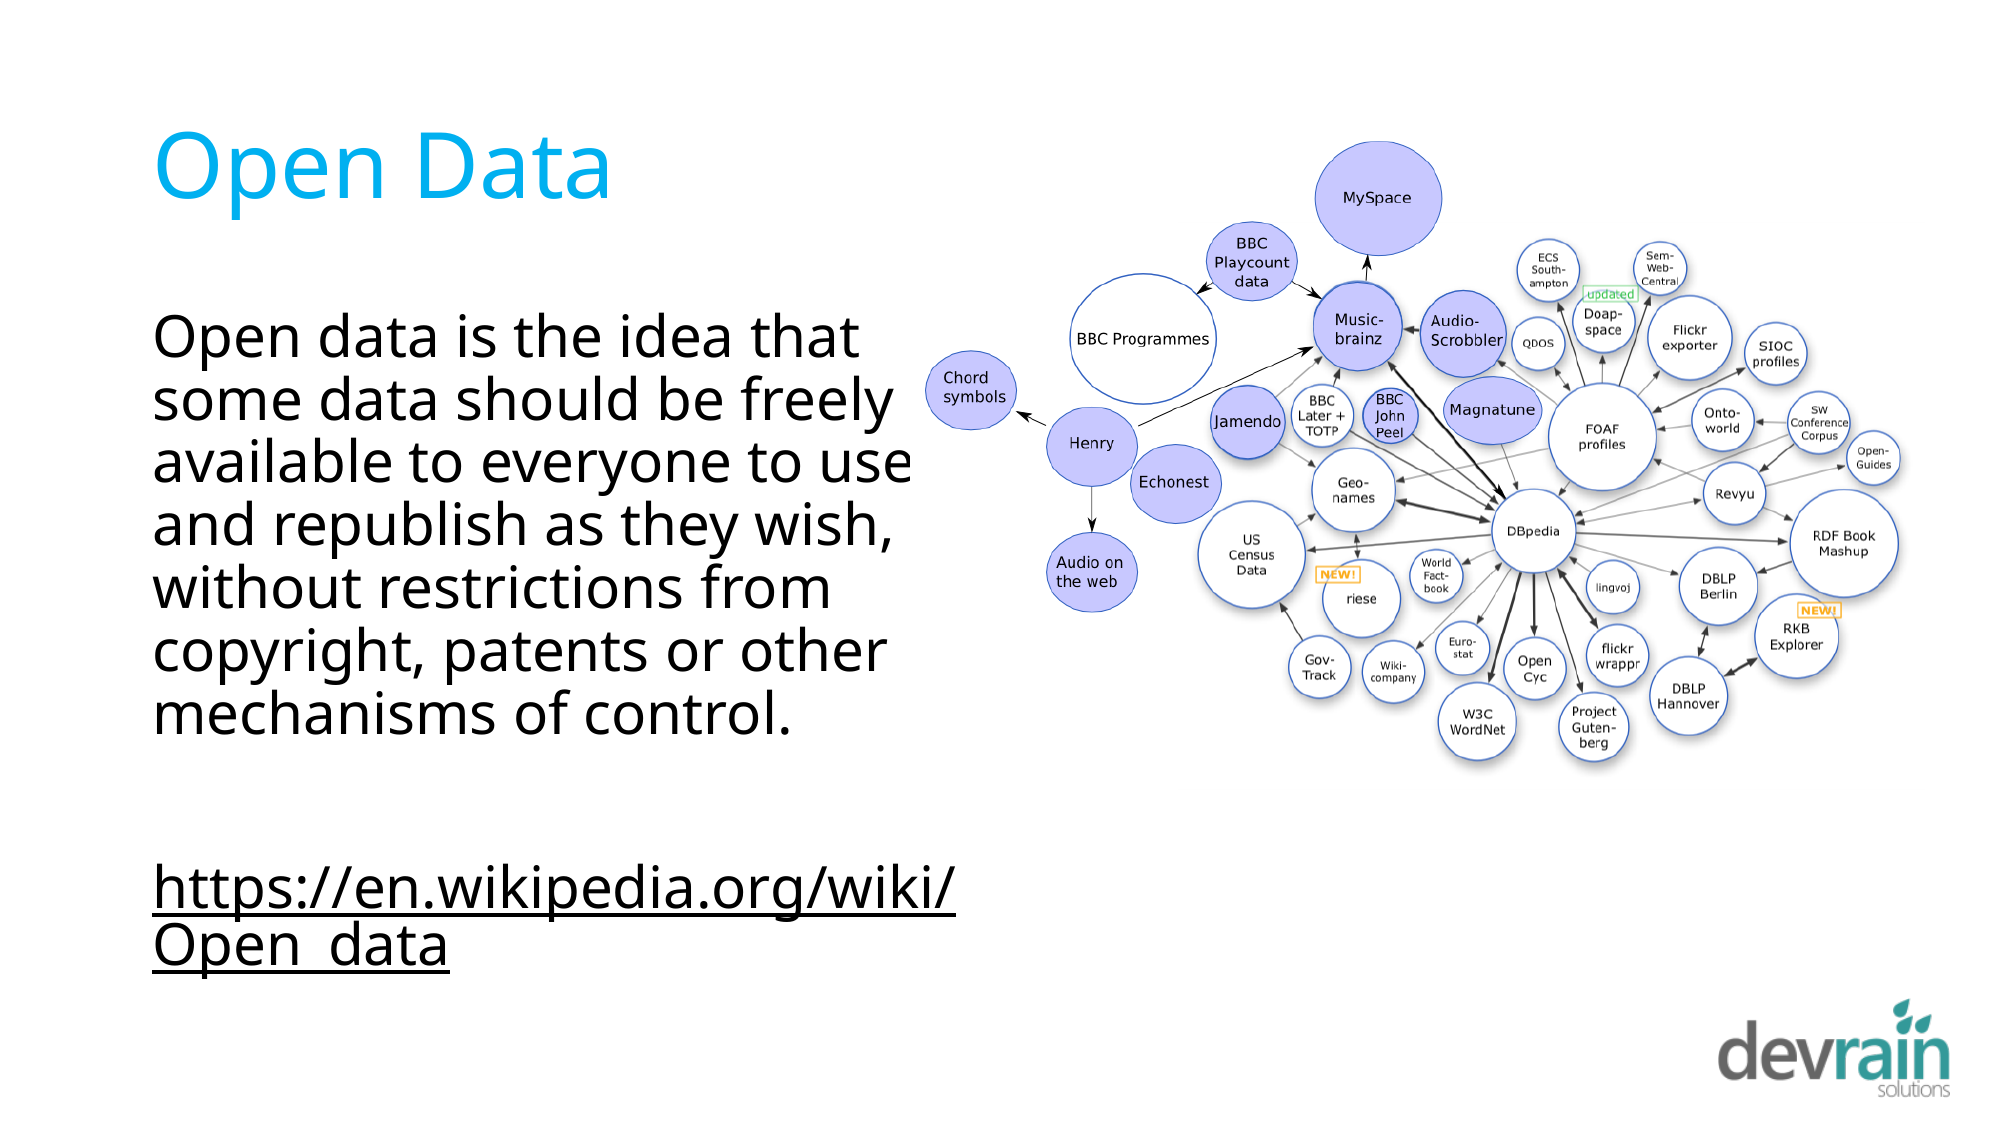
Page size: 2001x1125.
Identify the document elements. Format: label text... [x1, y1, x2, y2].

picture [910, 121, 2000, 797]
picture [1718, 998, 1950, 1098]
list Open data is the idea that some data should be freely available to everyone to use and republish as they wish, without restrictions from copyright, patents or other mechanisms of control. https://en.wikipedia.org/wiki/Open_data [137, 299, 985, 1014]
title Open Data [137, 59, 1863, 278]
